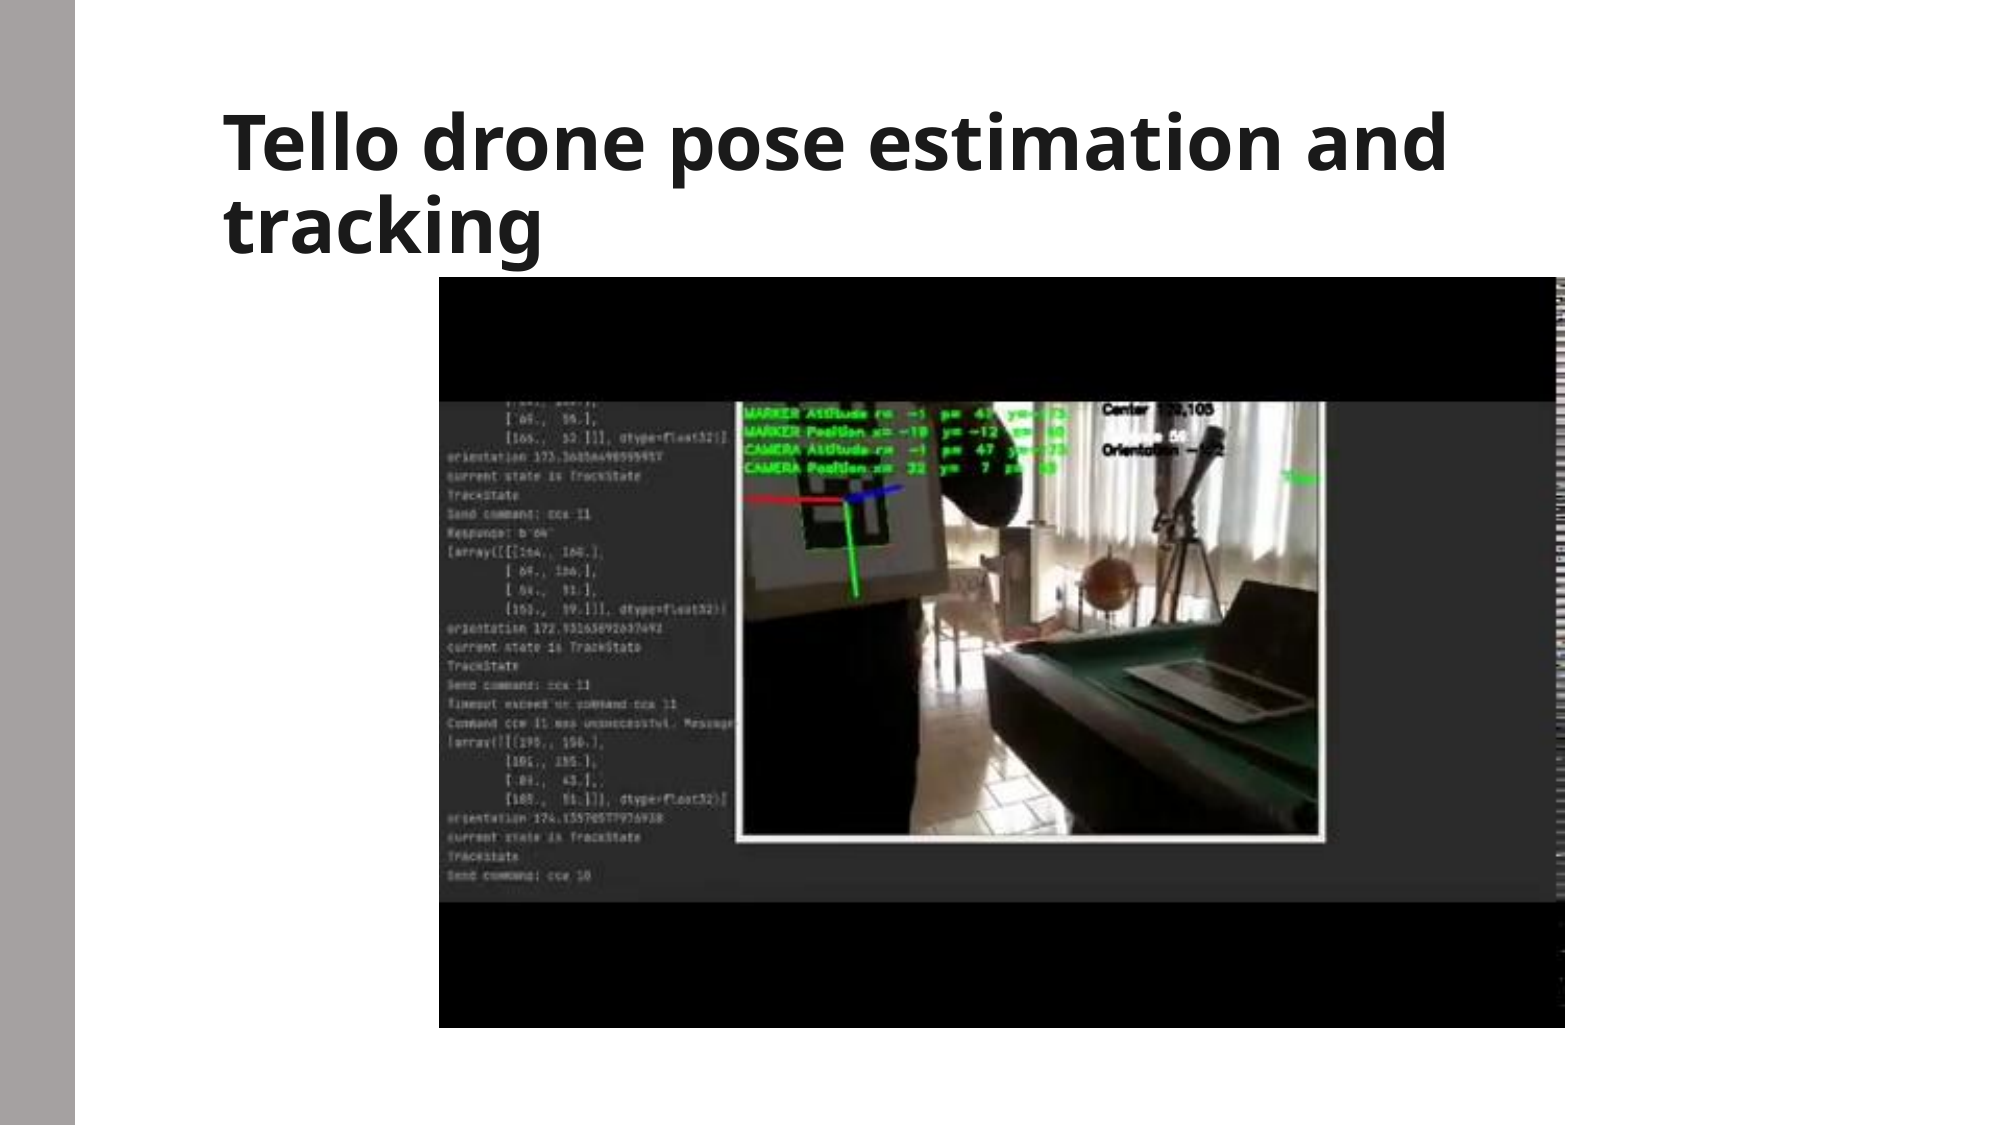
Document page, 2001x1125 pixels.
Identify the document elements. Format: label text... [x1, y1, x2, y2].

picture [439, 277, 1565, 1028]
title Tello drone pose estimation and tracking [206, 48, 1797, 278]
